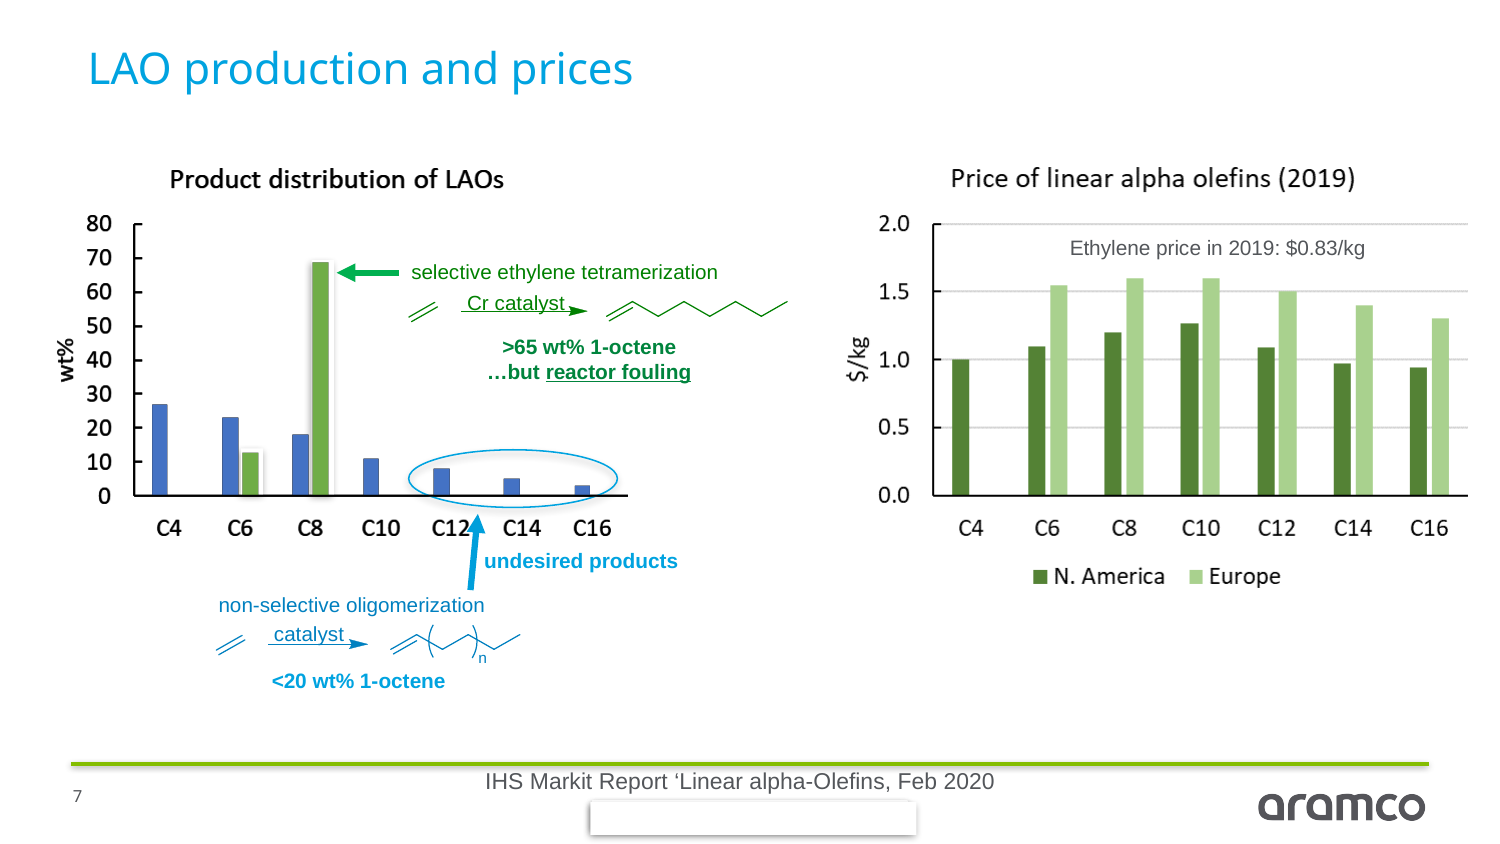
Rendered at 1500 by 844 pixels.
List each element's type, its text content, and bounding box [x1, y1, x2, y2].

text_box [815, 144, 1491, 611]
text_box undesired products [482, 540, 697, 580]
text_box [215, 588, 530, 668]
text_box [470, 560, 479, 591]
picture [1258, 774, 1433, 822]
text_box IHS Markit Report ‘Linear alpha-Olefins, Feb 2020 [262, 759, 1218, 802]
text_box <20 wt% 1-octene [257, 677, 461, 700]
text_box LAO production and prices [72, 33, 1429, 136]
text_box >65 wt% 1-octene …but reactor fouling [656, 338, 707, 391]
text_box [655, 258, 798, 330]
picture [23, 144, 650, 552]
text_box [590, 802, 917, 836]
